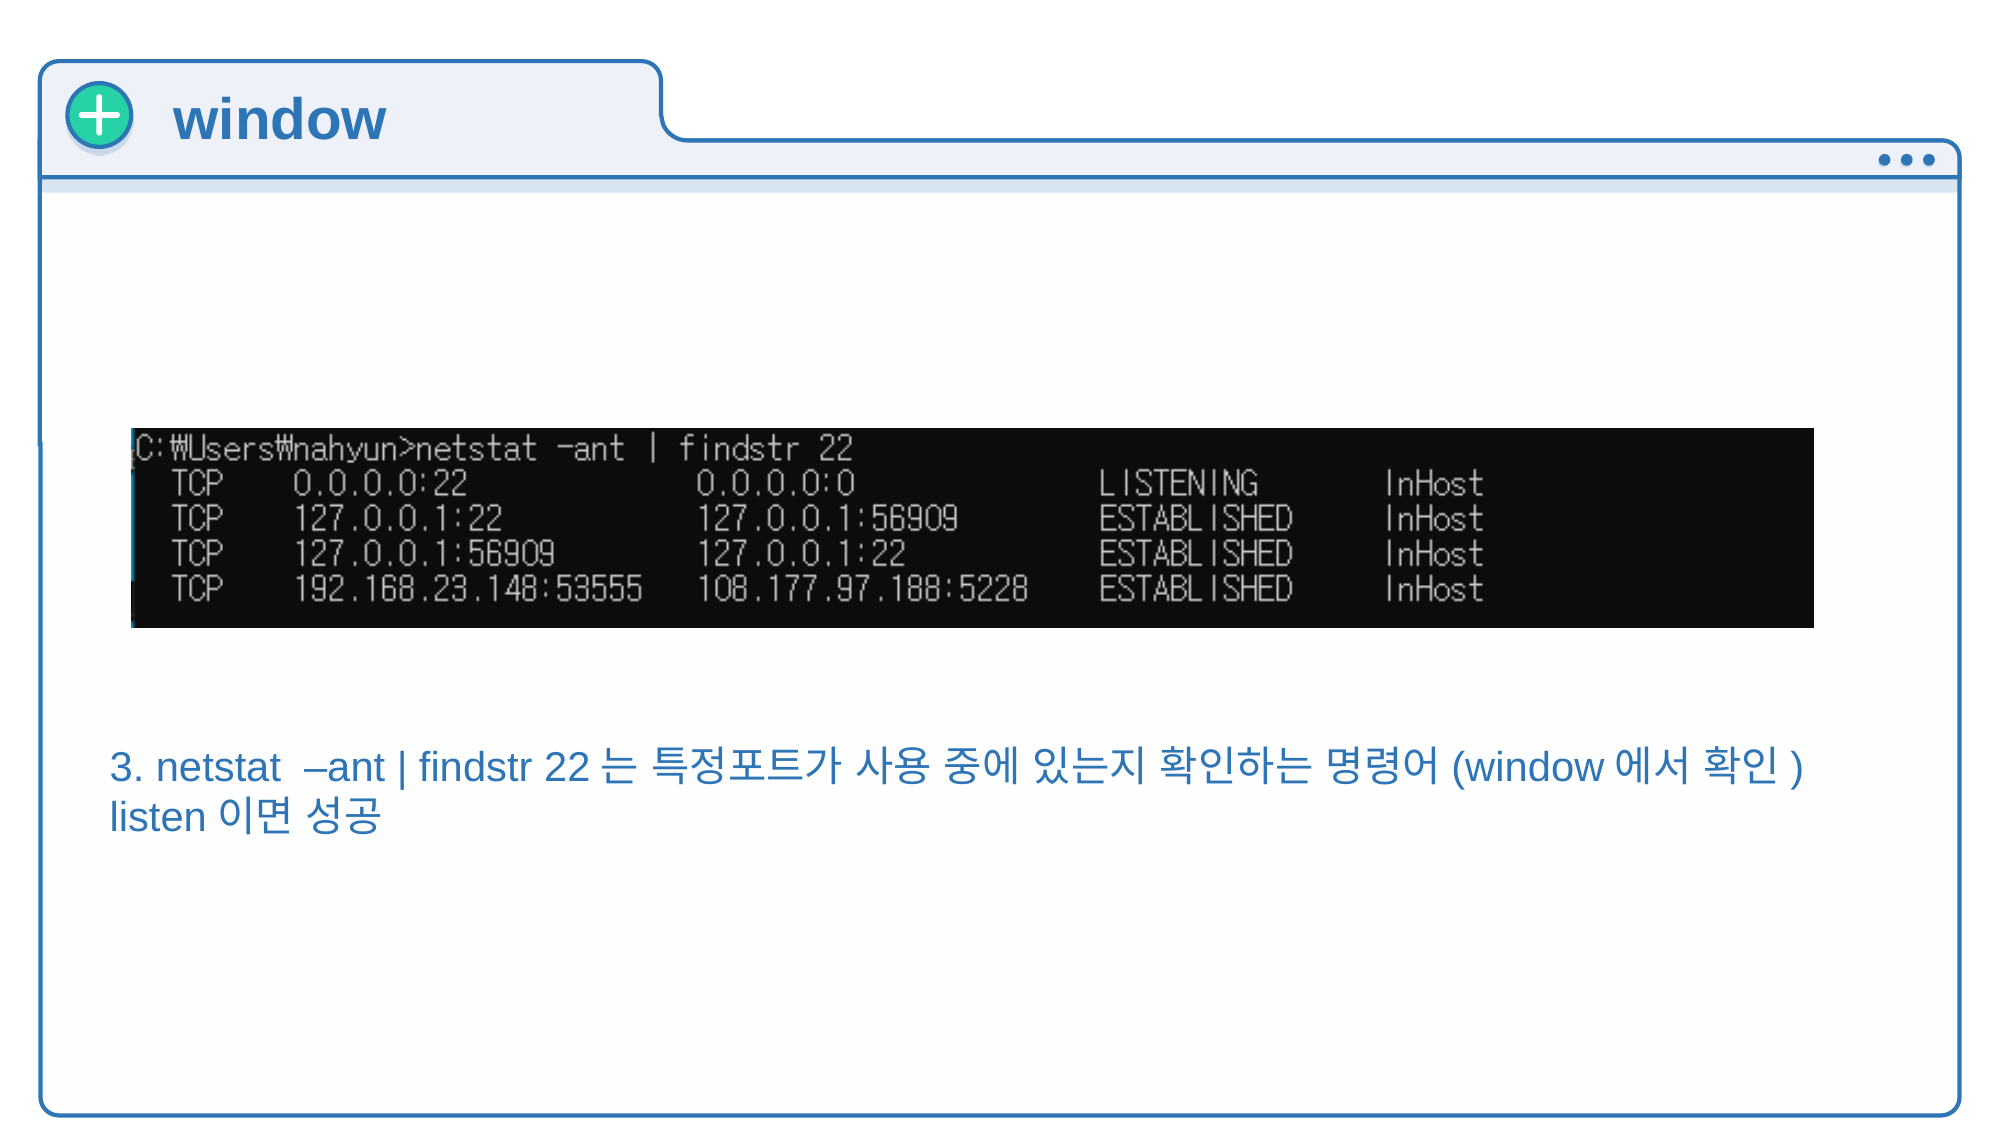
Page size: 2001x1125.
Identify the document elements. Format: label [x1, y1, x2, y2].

text_box [39, 61, 1960, 1116]
text_box [67, 83, 132, 147]
picture [131, 428, 1814, 628]
